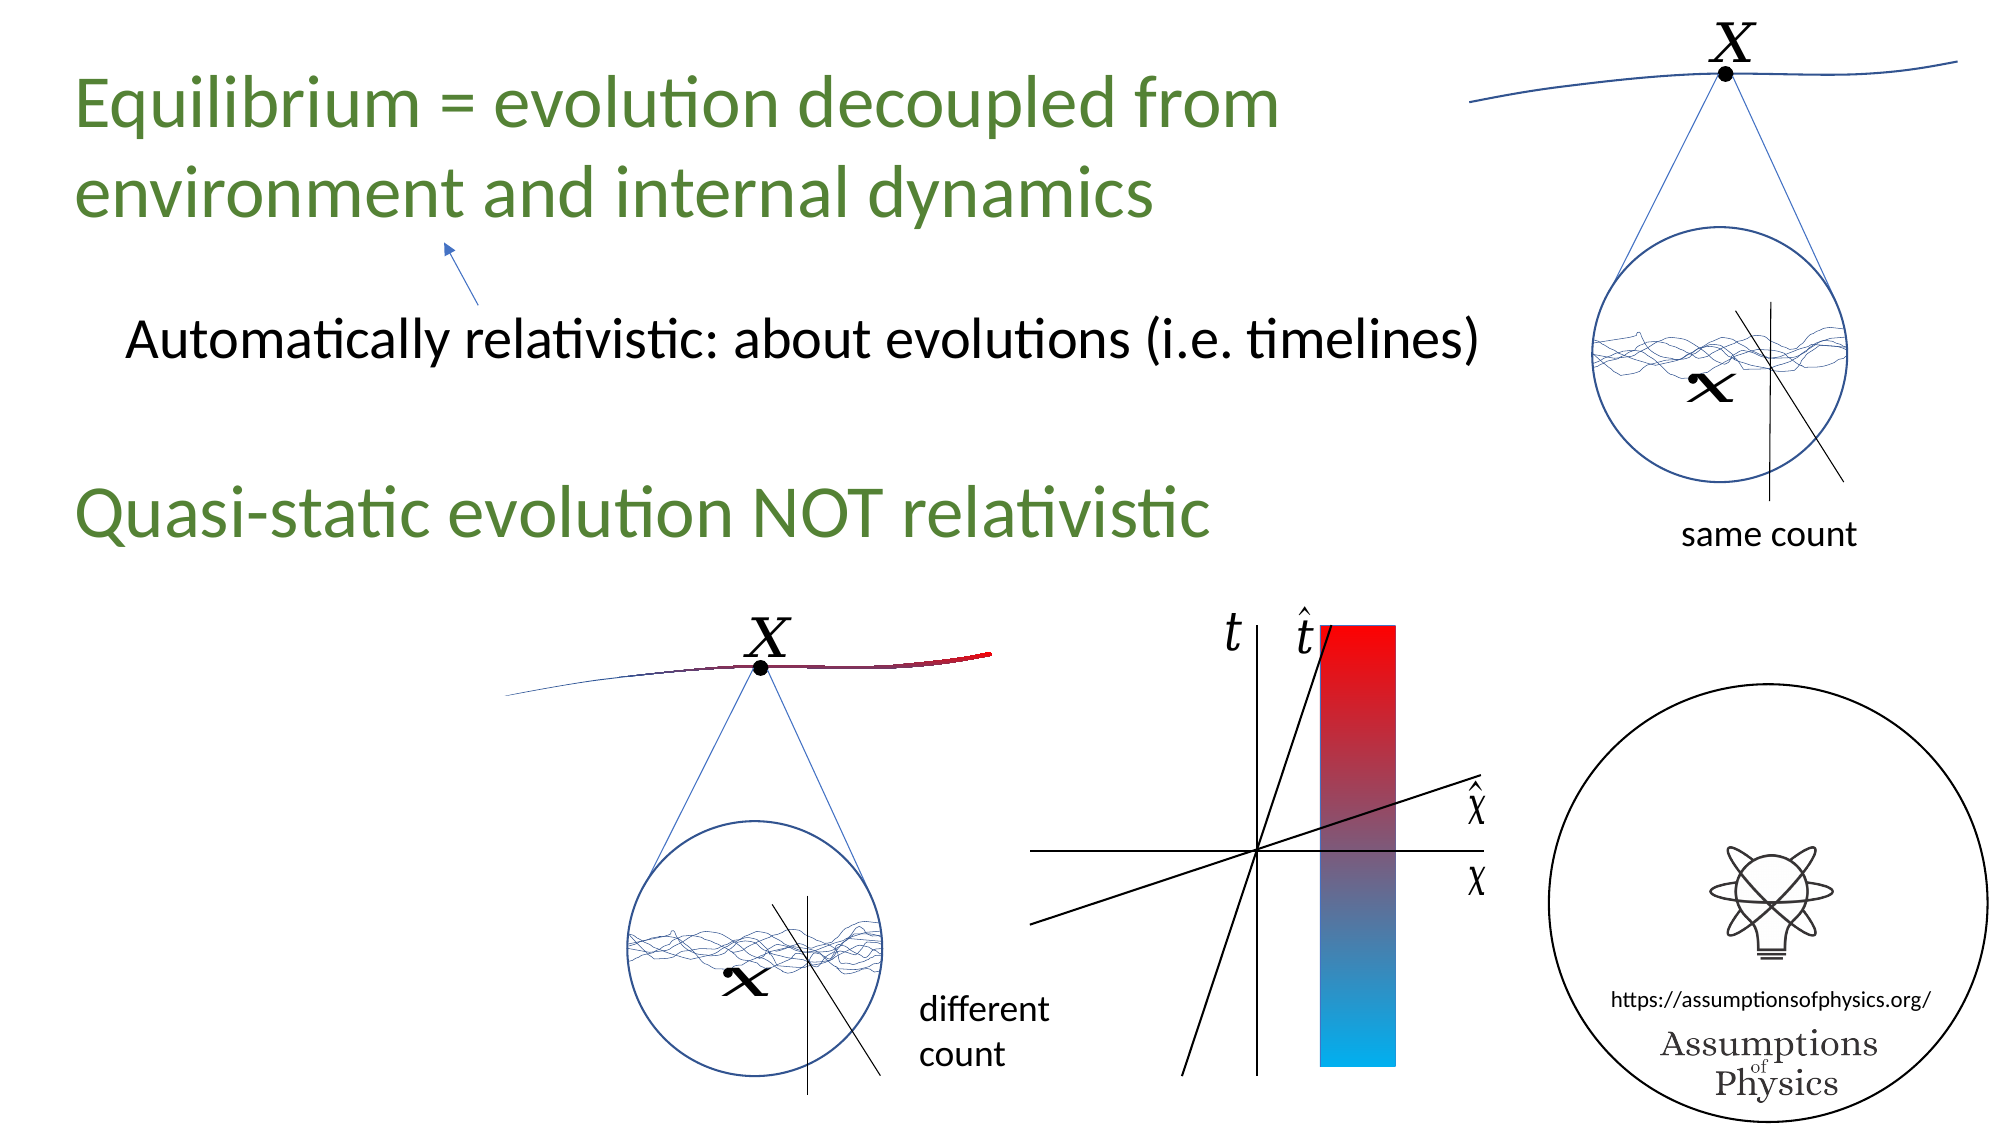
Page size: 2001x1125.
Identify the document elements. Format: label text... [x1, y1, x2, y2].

text_box [626, 947, 644, 953]
text_box [628, 943, 638, 947]
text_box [644, 667, 754, 887]
text_box [1688, 374, 1698, 384]
text_box [730, 950, 772, 971]
text_box [1721, 351, 1731, 358]
text_box [808, 896, 876, 904]
text_box [731, 946, 742, 951]
text_box [1651, 336, 1699, 346]
text_box Quasi-static evolution NOT relativistic [59, 455, 1334, 561]
text_box different count [904, 976, 1066, 1082]
text_box [1693, 351, 1709, 359]
text_box [1591, 343, 1735, 377]
text_box [756, 945, 765, 951]
text_box Automatically relativistic: about evolutions (i.e. timelines) [110, 292, 1497, 378]
text_box Equilibrium = evolution decoupled from environment and internal dynamics [59, 45, 1334, 241]
text_box [1684, 351, 1701, 360]
text_box [1591, 356, 1735, 484]
text_box [1844, 356, 1849, 388]
text_box [1694, 336, 1735, 346]
text_box [1772, 302, 1841, 310]
text_box [1593, 364, 1604, 369]
text_box [1591, 226, 1769, 353]
text_box [1702, 351, 1727, 359]
text_box [1469, 80, 1608, 104]
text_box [767, 669, 872, 896]
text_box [1735, 310, 1769, 483]
text_box [729, 930, 771, 939]
text_box [1657, 356, 1733, 380]
text_box [768, 650, 995, 670]
text_box [664, 929, 679, 937]
text_box [628, 953, 651, 963]
text_box [1592, 360, 1601, 365]
text_box [1734, 60, 1958, 76]
text_box [1600, 344, 1636, 352]
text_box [1608, 73, 1719, 293]
text_box [692, 950, 749, 971]
text_box [1646, 340, 1656, 344]
text_box same count [1666, 501, 1873, 561]
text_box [808, 904, 881, 1076]
text_box [719, 943, 738, 951]
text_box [1771, 310, 1844, 483]
text_box [1592, 331, 1700, 351]
text_box [1725, 346, 1735, 350]
text_box [679, 934, 691, 938]
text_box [1029, 602, 1488, 1077]
text_box [752, 659, 769, 676]
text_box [1732, 75, 1837, 302]
text_box [627, 933, 772, 961]
text_box [761, 940, 772, 945]
text_box [723, 968, 733, 978]
text_box [1634, 345, 1645, 349]
text_box [503, 673, 644, 698]
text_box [772, 904, 807, 1076]
picture [1660, 1029, 1877, 1103]
text_box [737, 944, 762, 951]
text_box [444, 242, 479, 306]
text_box [686, 930, 732, 941]
text_box [626, 820, 807, 947]
text_box [761, 934, 772, 939]
text_box [626, 950, 772, 1078]
text_box [1717, 66, 1734, 82]
picture [1709, 846, 1834, 960]
text_box [677, 953, 697, 961]
